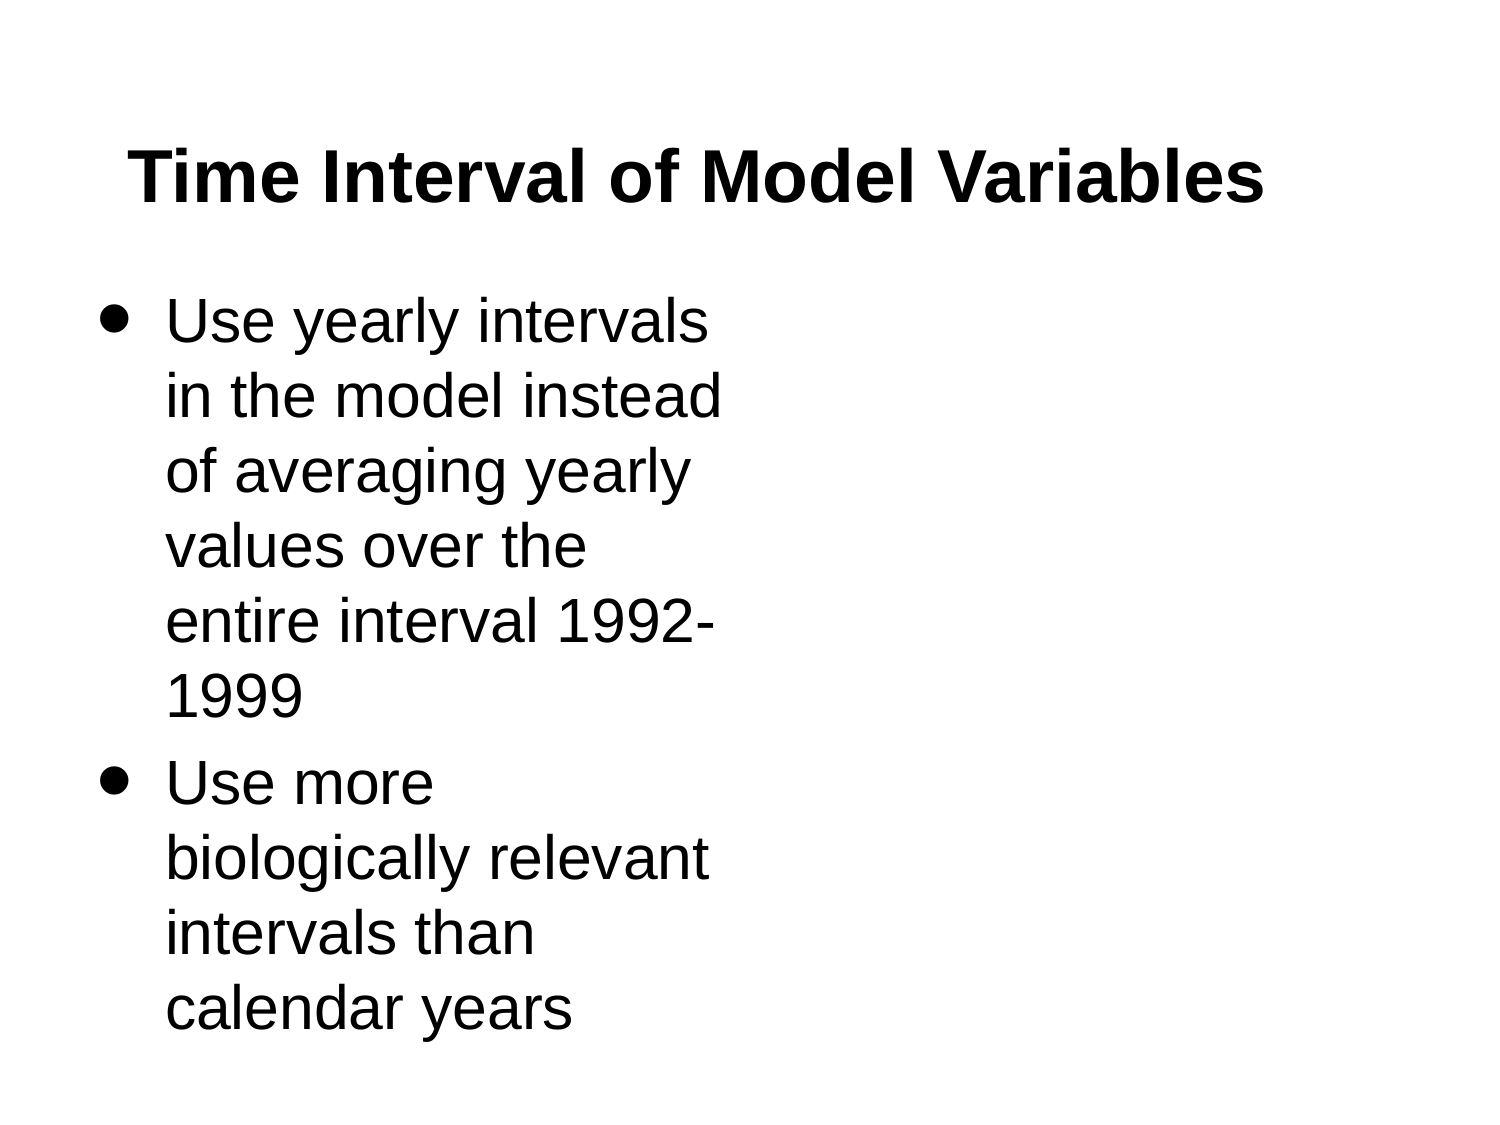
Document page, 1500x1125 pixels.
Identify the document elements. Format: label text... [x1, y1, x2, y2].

list Use yearly intervals in the model instead of averaging yearly values over the entire interval 1992-1999 Use more biologically relevant intervals than calendar years [75, 264, 751, 1080]
title Time Interval of Model Variables [75, 45, 1425, 233]
